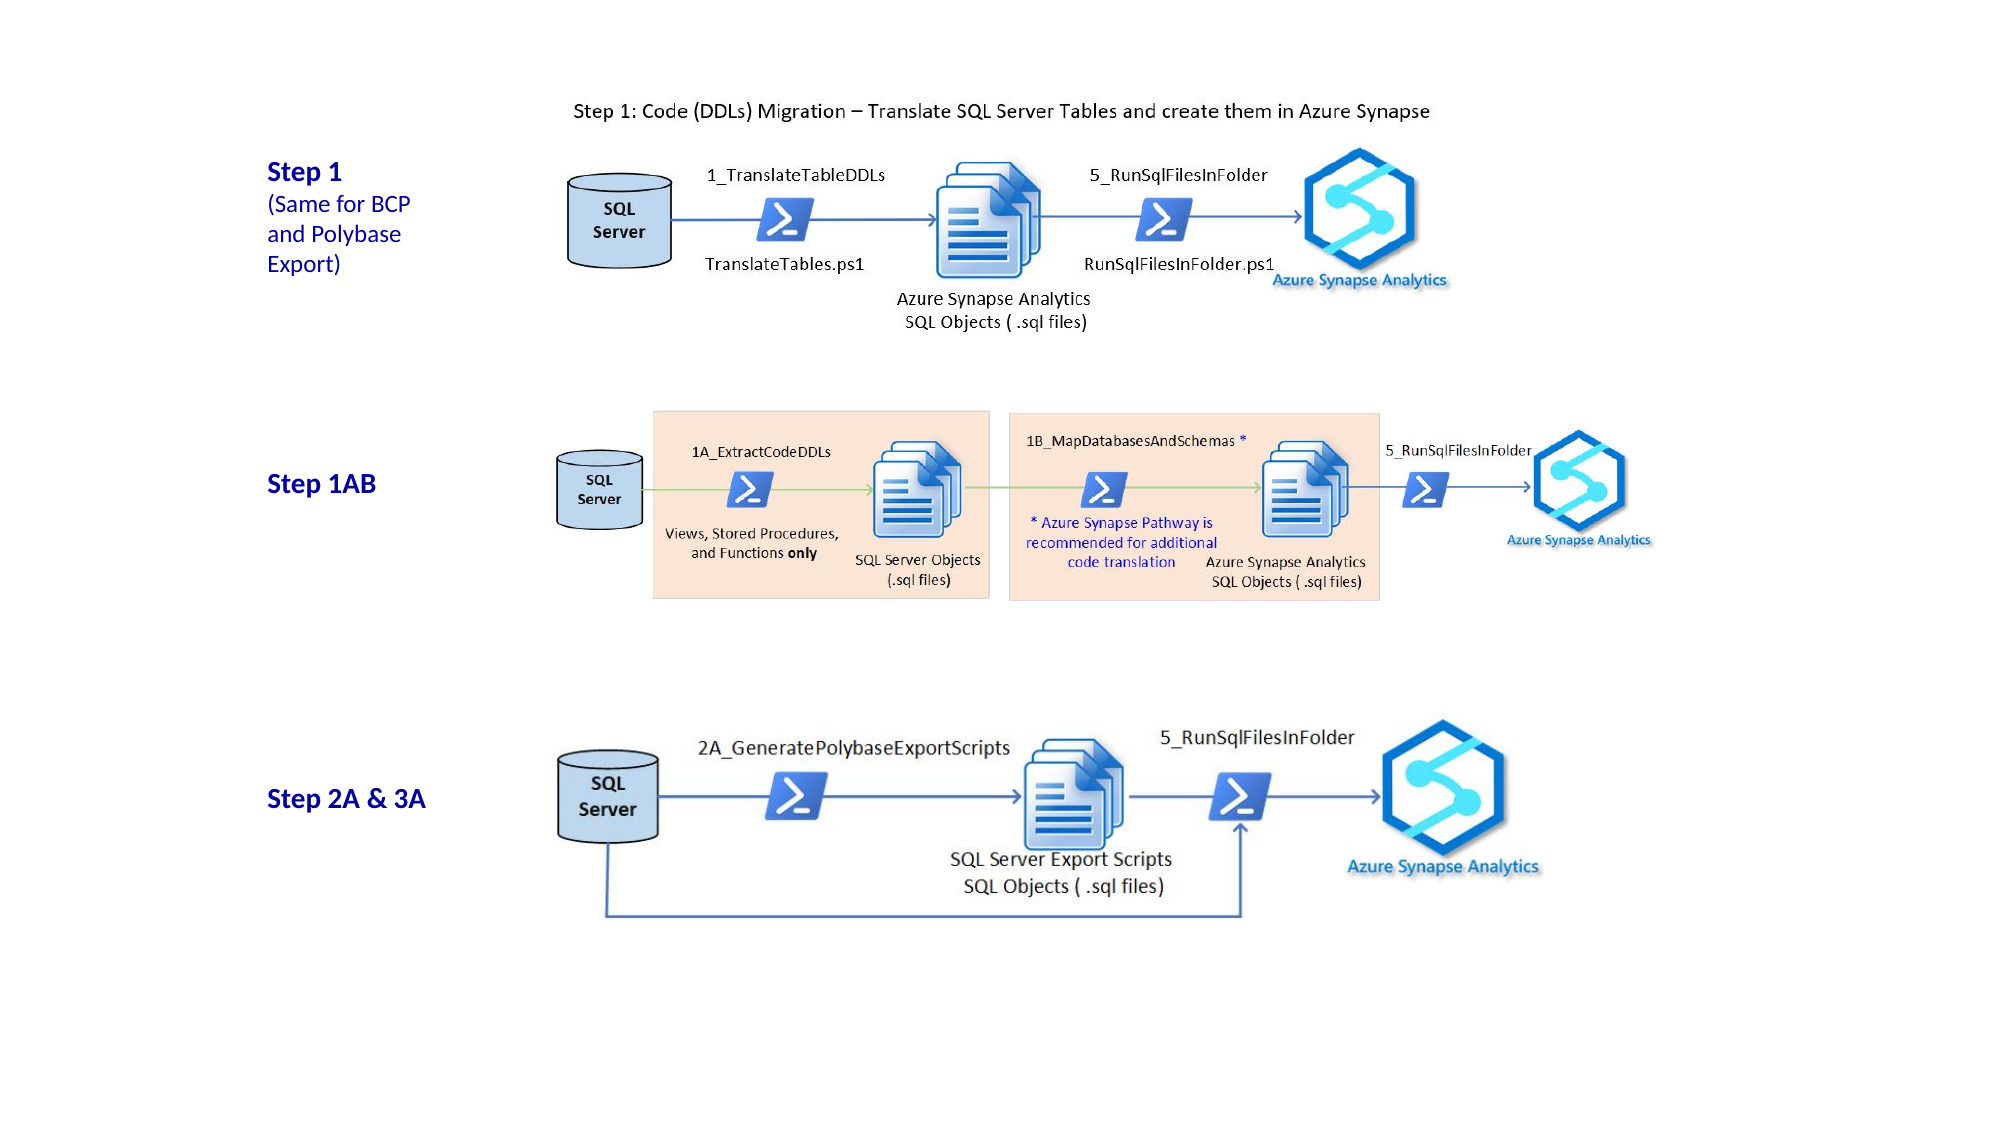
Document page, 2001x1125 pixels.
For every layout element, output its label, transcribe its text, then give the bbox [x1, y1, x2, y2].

text_box Step 1AB [267, 464, 401, 500]
picture [552, 713, 1553, 919]
text_box Step 1 (Same for BCP and Polybase Export) [267, 152, 430, 278]
picture [552, 410, 1659, 601]
text_box Step 2A & 3A [267, 779, 449, 815]
picture [557, 82, 1465, 348]
